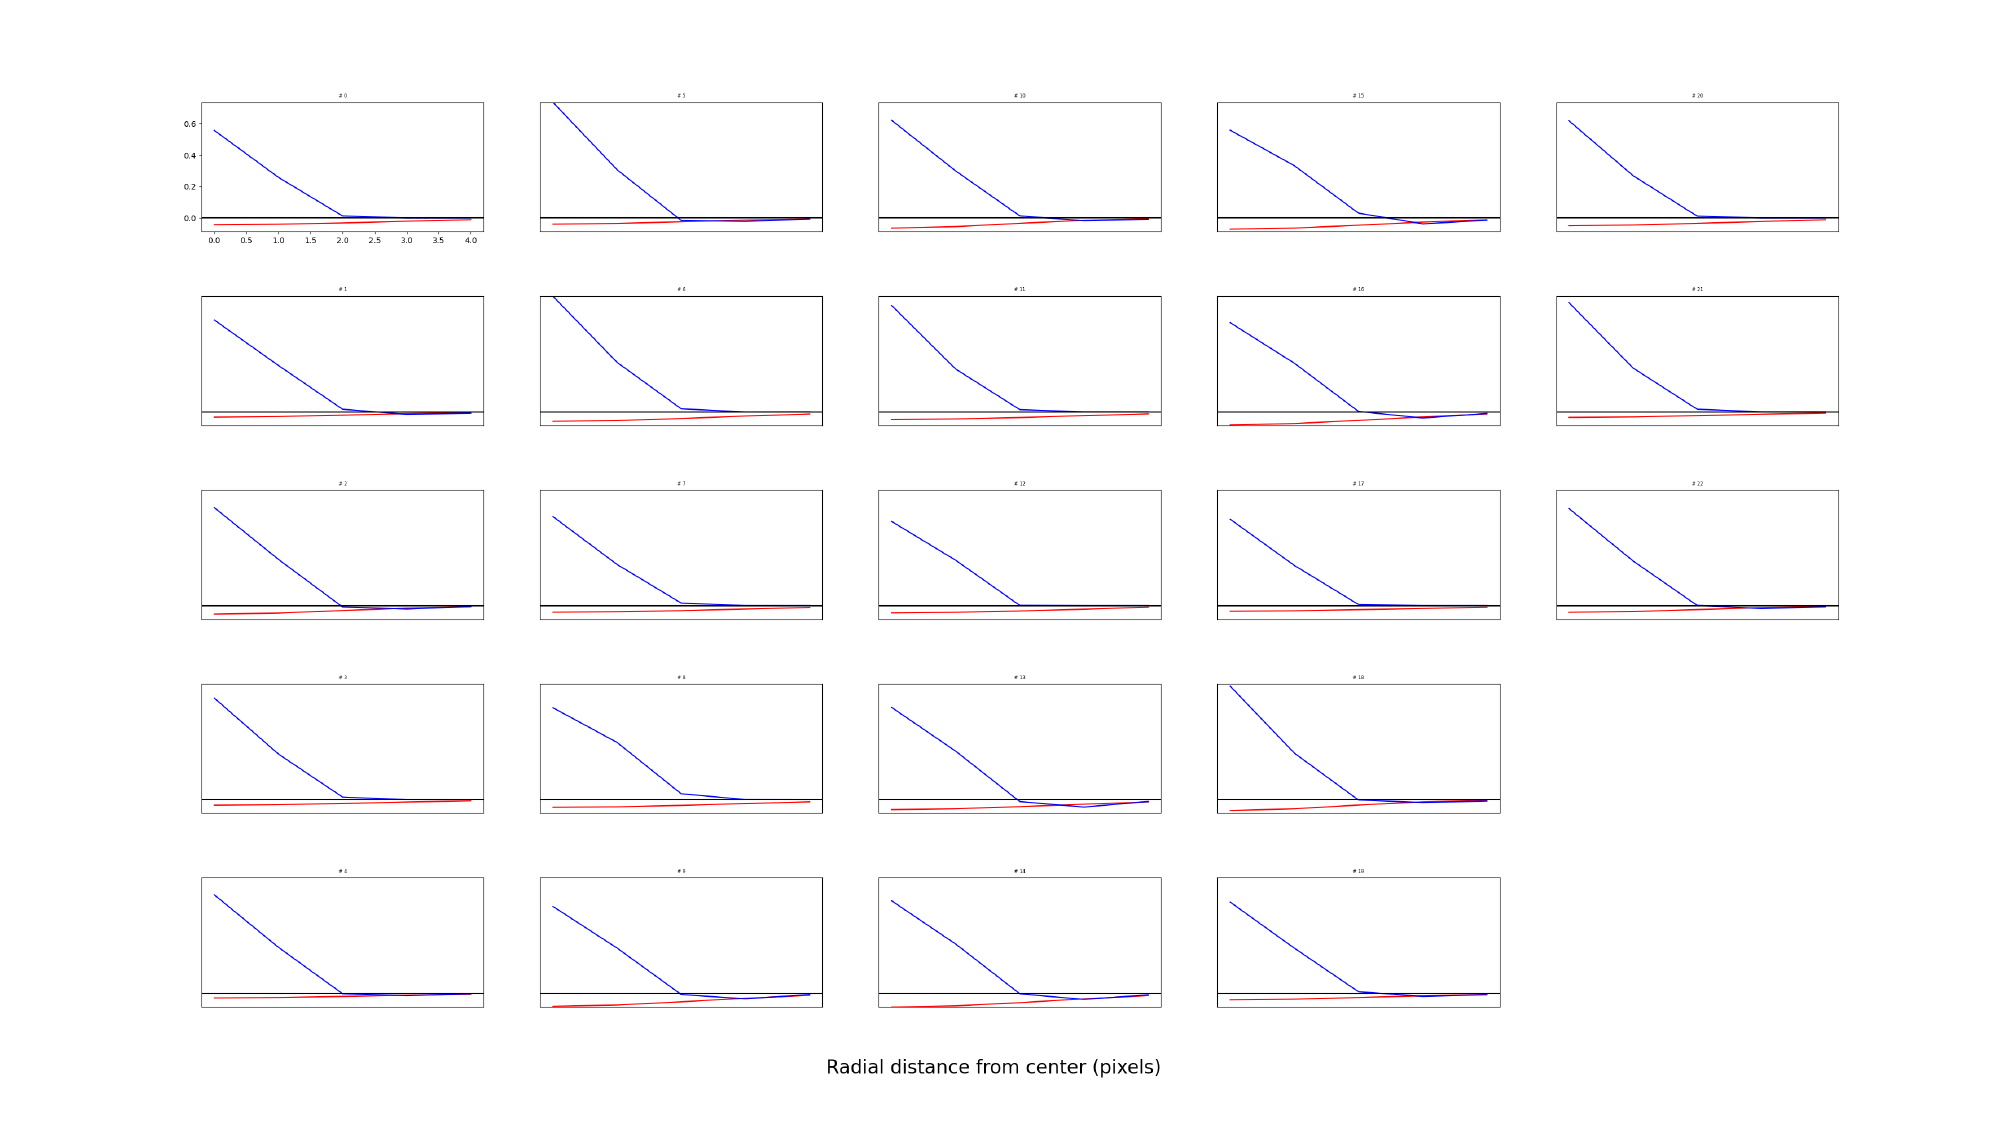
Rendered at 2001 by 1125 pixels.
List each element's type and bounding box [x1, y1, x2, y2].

picture [155, 74, 1889, 1084]
